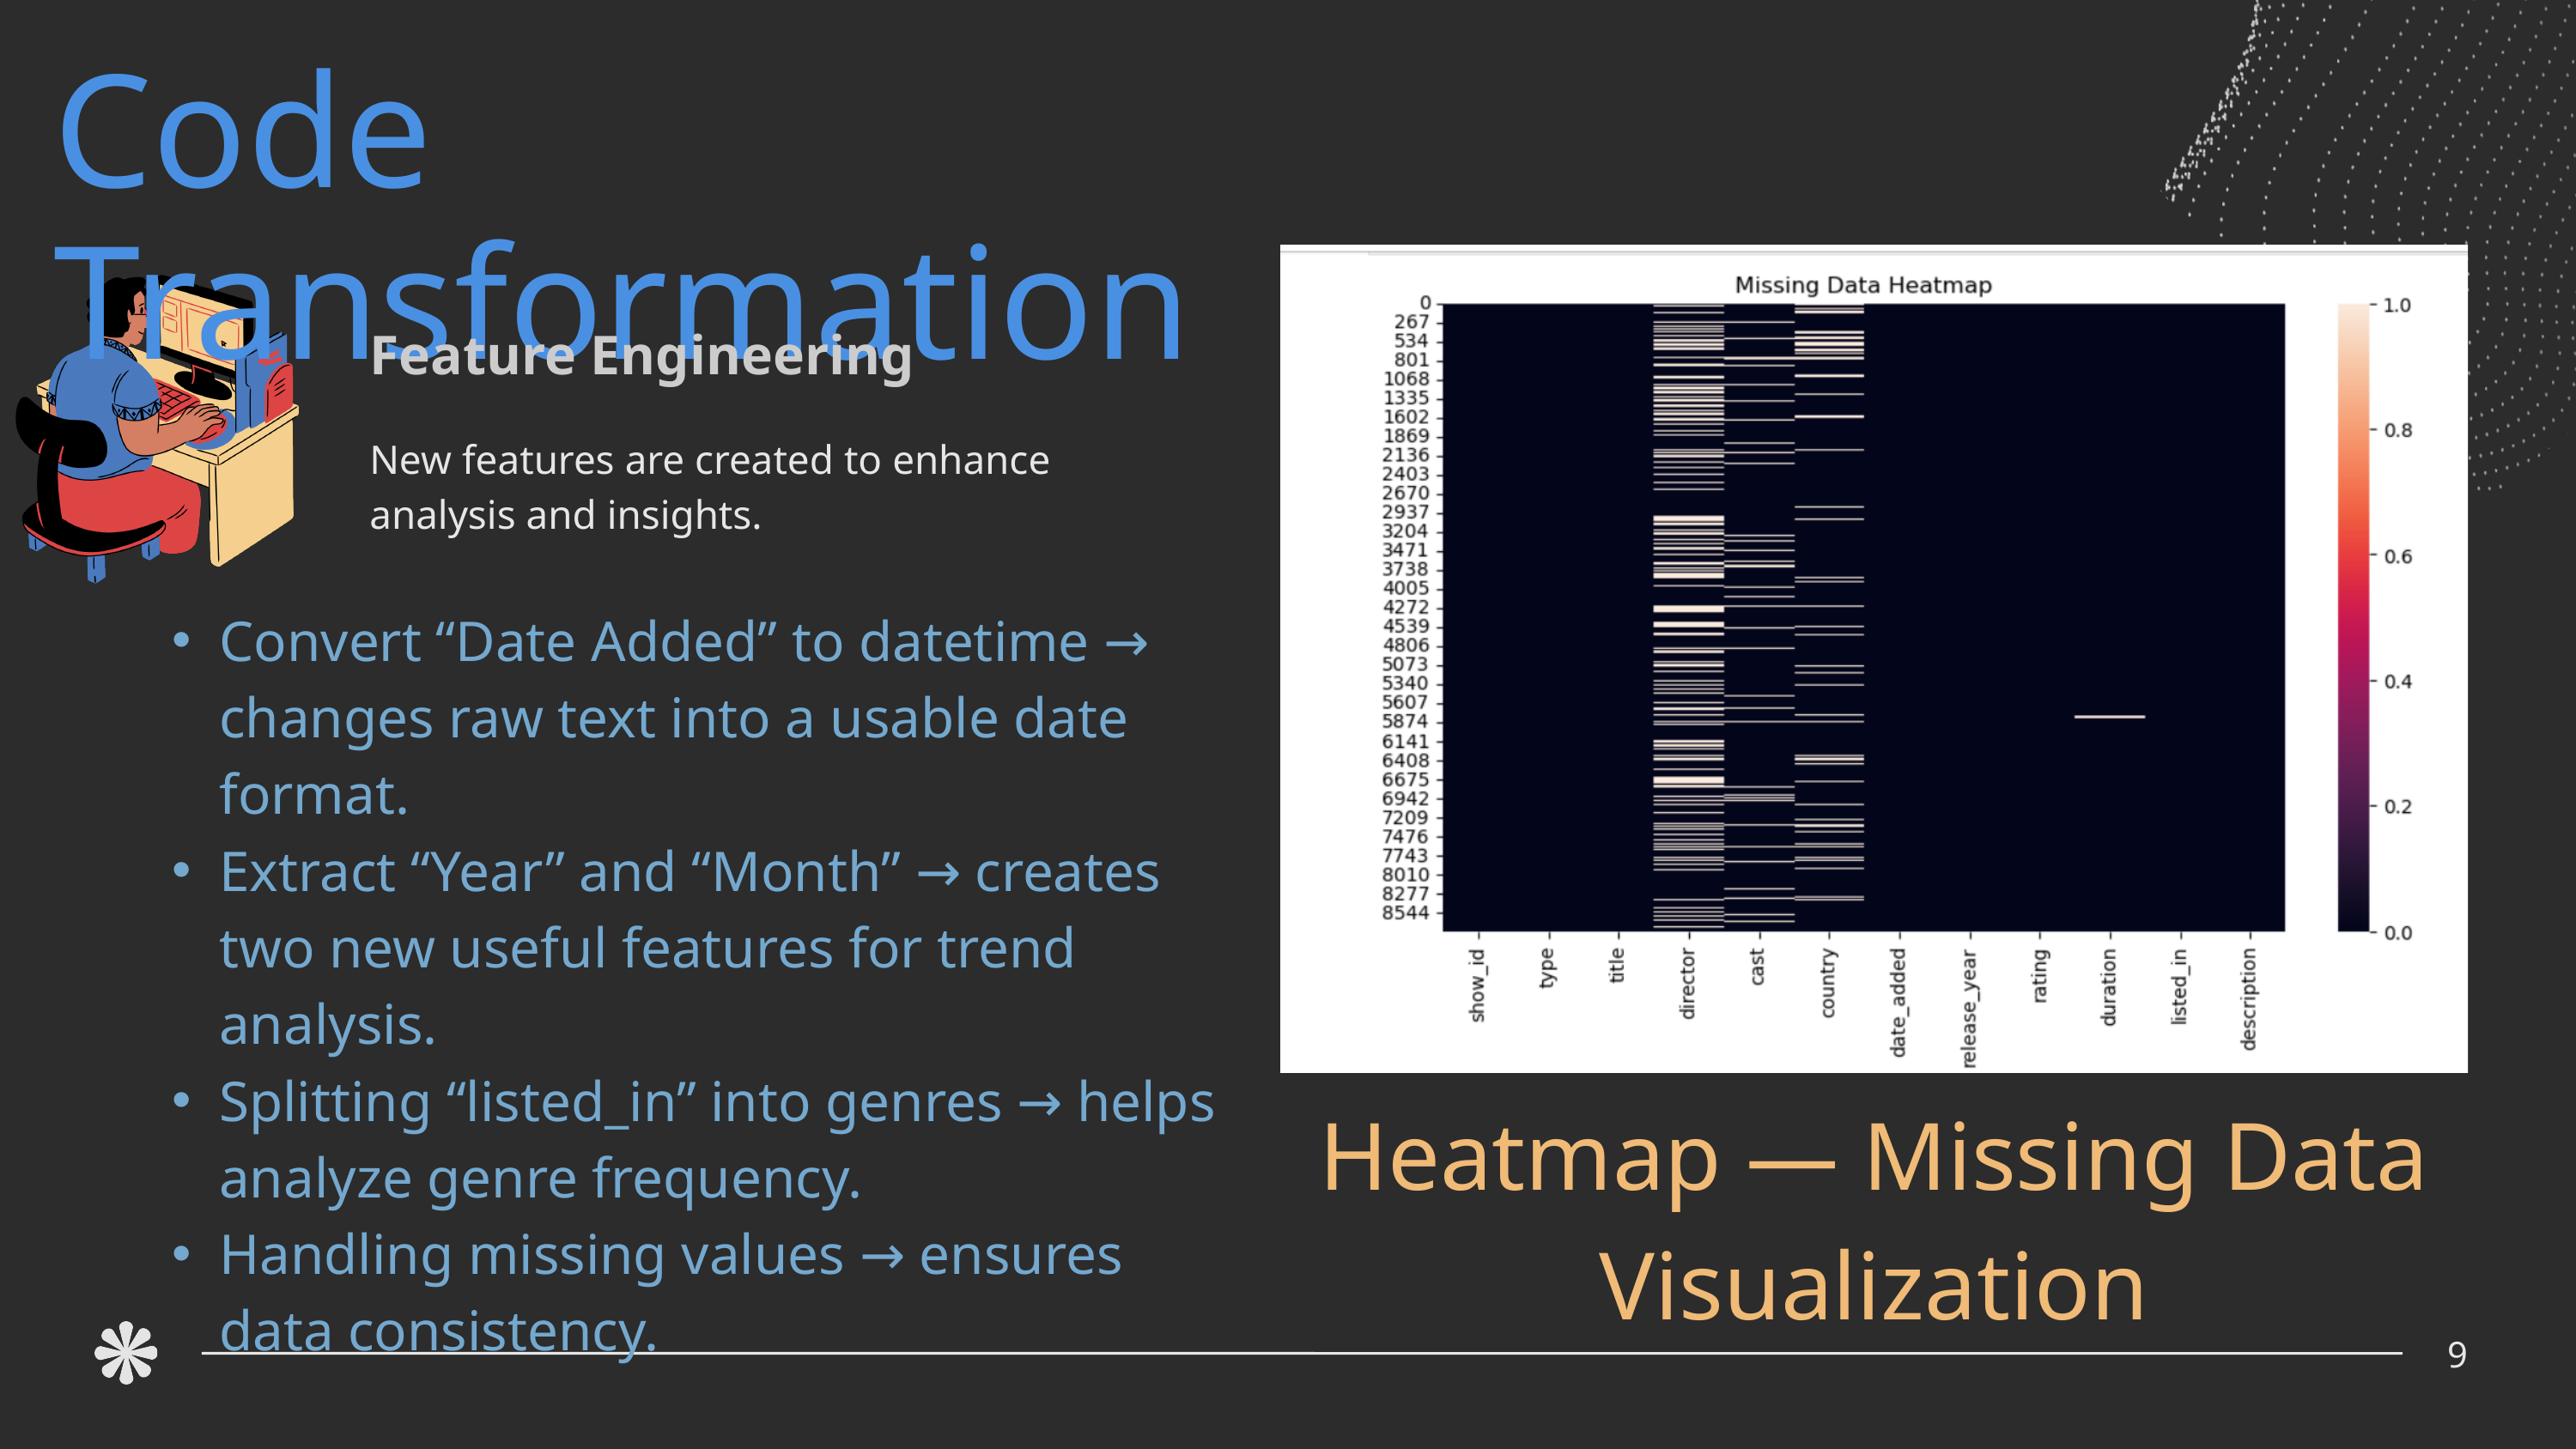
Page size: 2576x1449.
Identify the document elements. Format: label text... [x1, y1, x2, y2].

text_box [94, 1321, 125, 1385]
text_box 9 [2446, 1339, 2468, 1376]
text_box Convert “Date Added” to datetime → changes raw text into a usable date format. Extract “Year” and “Month” → creates two new useful features for trend analysis. Splitting “listed_in” into genres → helps analyze genre frequency. Handling missing values → ensures data consistency. [125, 595, 1239, 1449]
text_box Code Transformation [53, 45, 1589, 391]
text_box [2001, 0, 2576, 516]
text_box [1280, 245, 2469, 1074]
text_box [15, 275, 300, 584]
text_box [369, 324, 1138, 535]
text_box Heatmap — Missing Data Visualization [1275, 1078, 2473, 1339]
